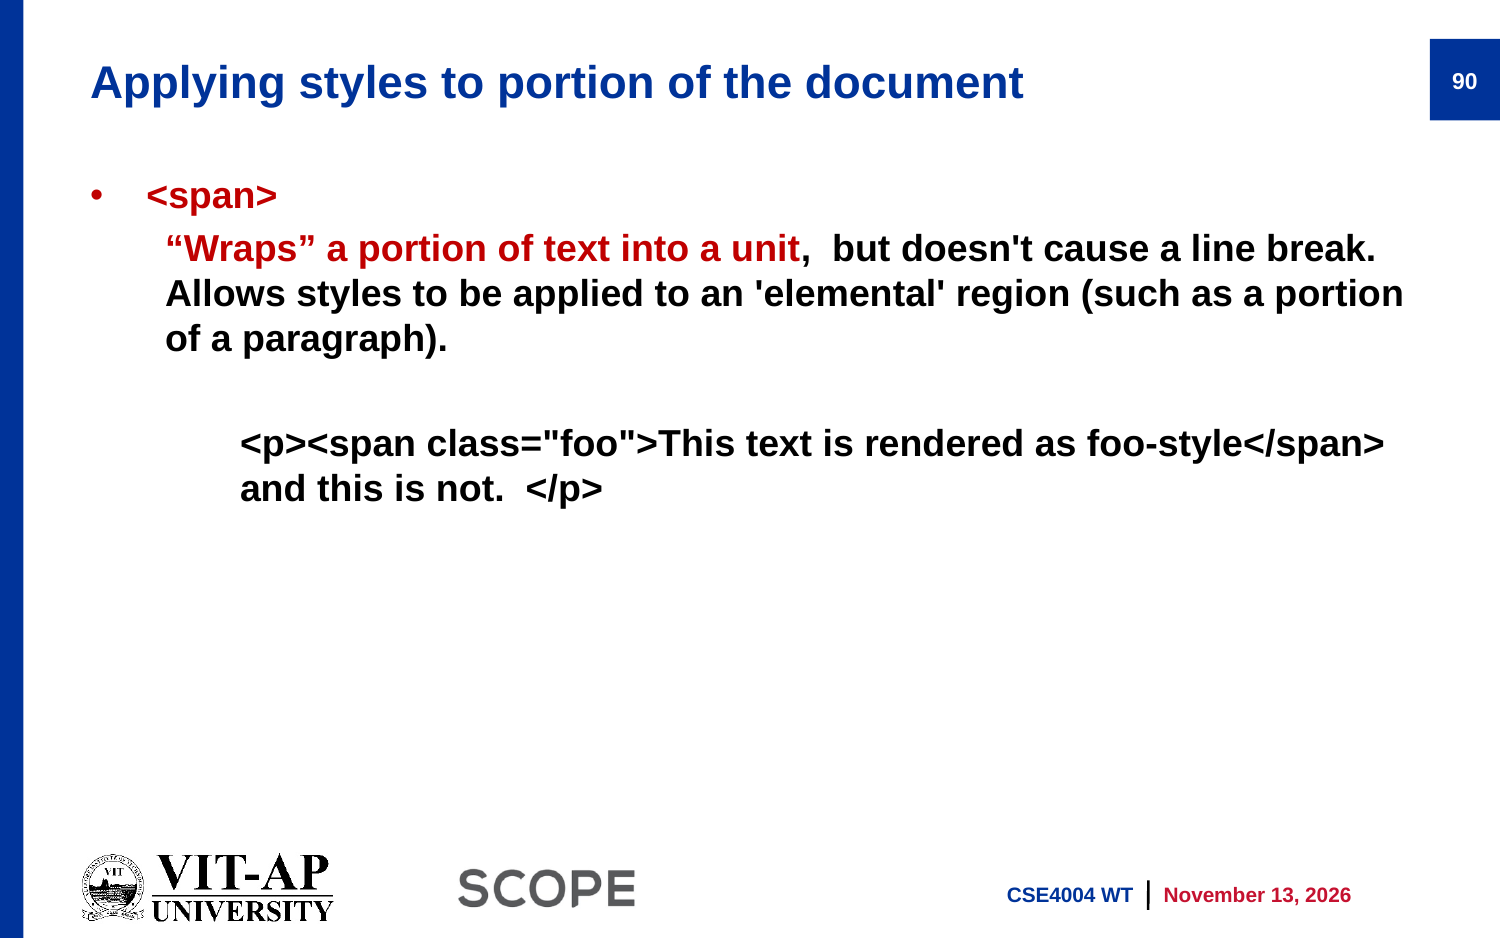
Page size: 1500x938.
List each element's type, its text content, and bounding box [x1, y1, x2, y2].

title Applying styles to portion of the document [74, 37, 1430, 124]
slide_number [1149, 868, 1424, 919]
slide_number 90 [1429, 45, 1500, 116]
list <span> “Wraps” a portion of text into a unit, but doesn't cause a line break. Allows styles to be applied to an 'elemental' region (such as a portion of a paragraph). <p><span class="foo">This text is rendered as foo-style</span> and this is not. </p> [74, 163, 1426, 838]
footer CSE4004 WT [673, 868, 1149, 919]
picture [76, 846, 337, 928]
picture [454, 864, 641, 910]
